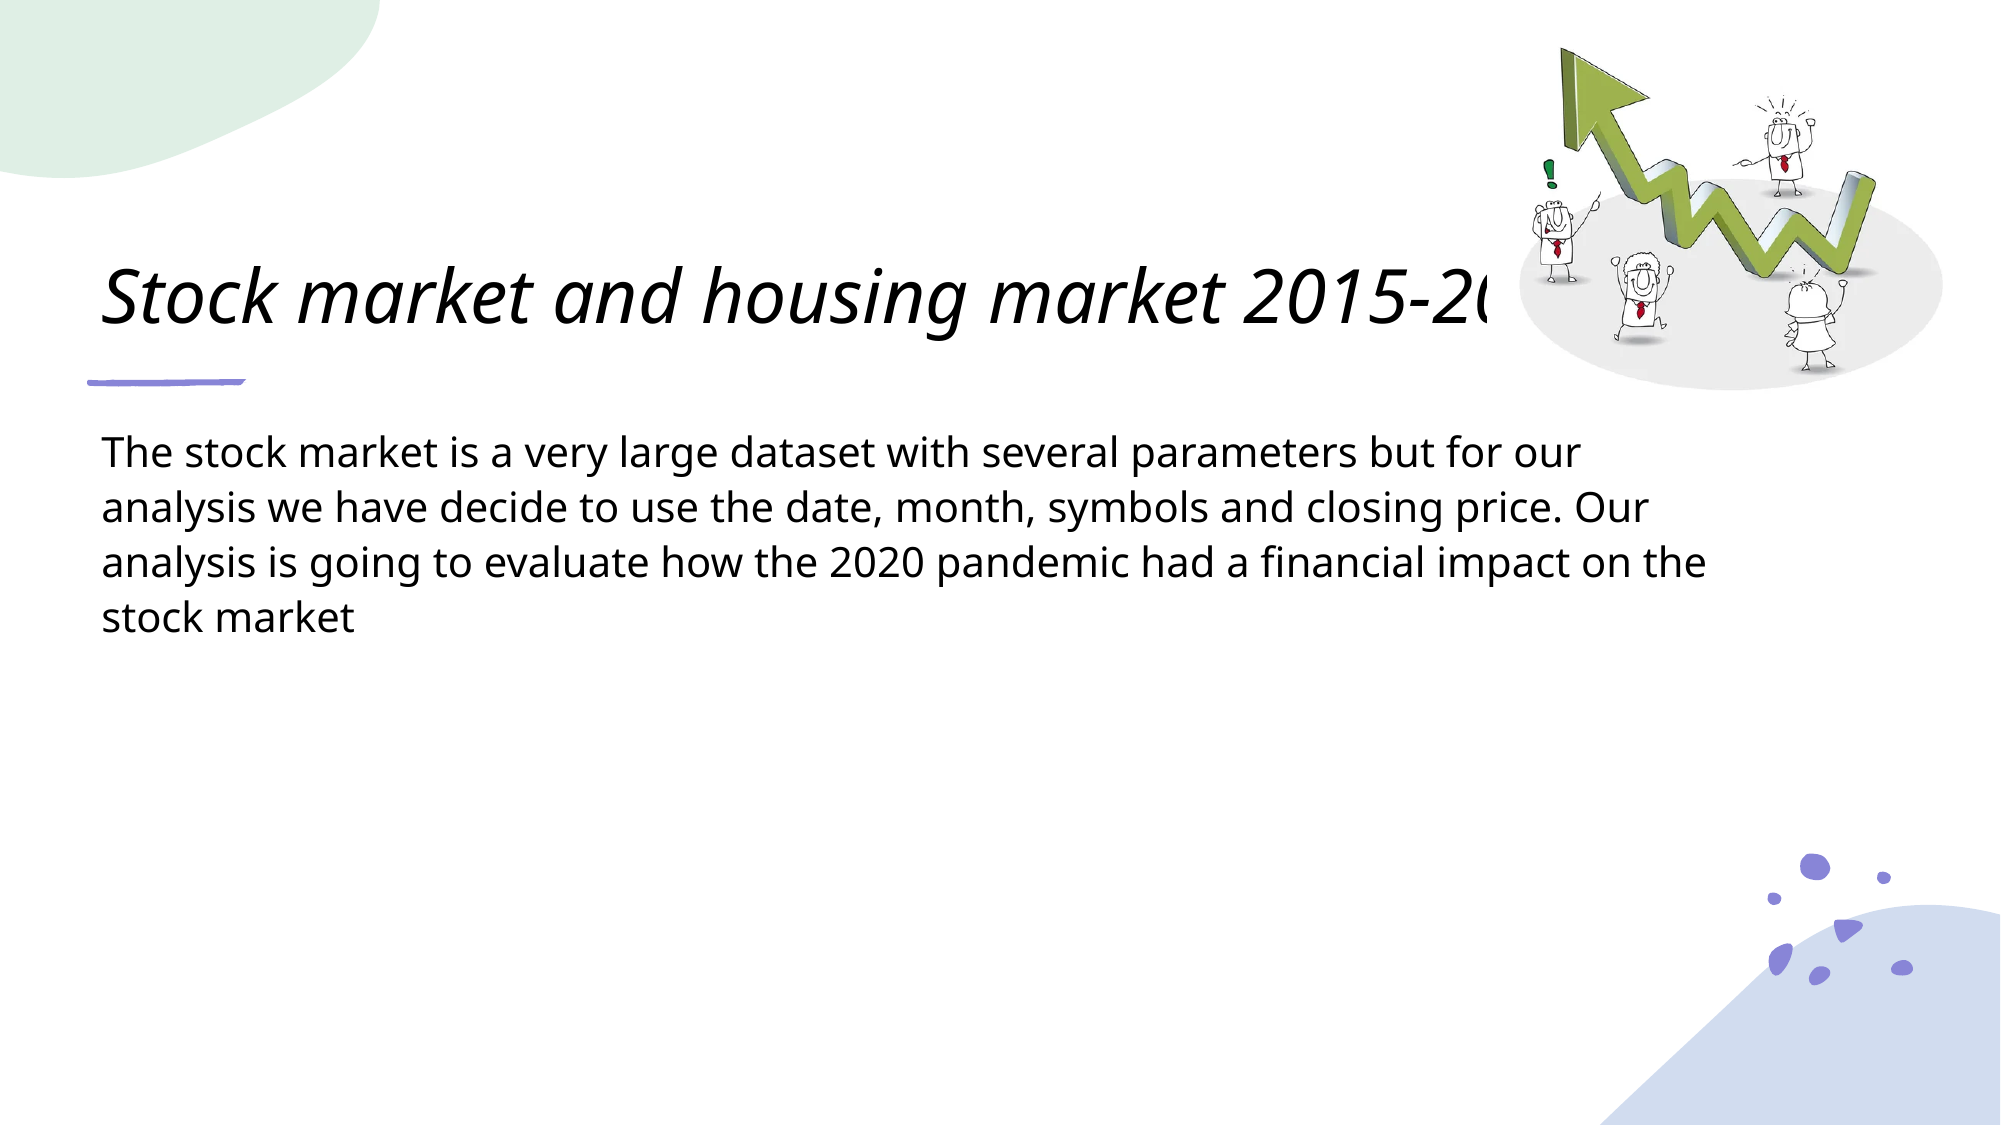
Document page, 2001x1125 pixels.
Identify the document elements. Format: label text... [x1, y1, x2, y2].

picture [1487, 11, 1949, 414]
title Stock market and housing market 2015-2020 [86, 129, 1482, 347]
list The stock market is a very large dataset with several parameters but for our analysis we have decide to use the date, month, symbols and closing price. Our analysis is going to evaluate how the 2020 pandemic had a financial impact on the stock market [86, 413, 1740, 996]
